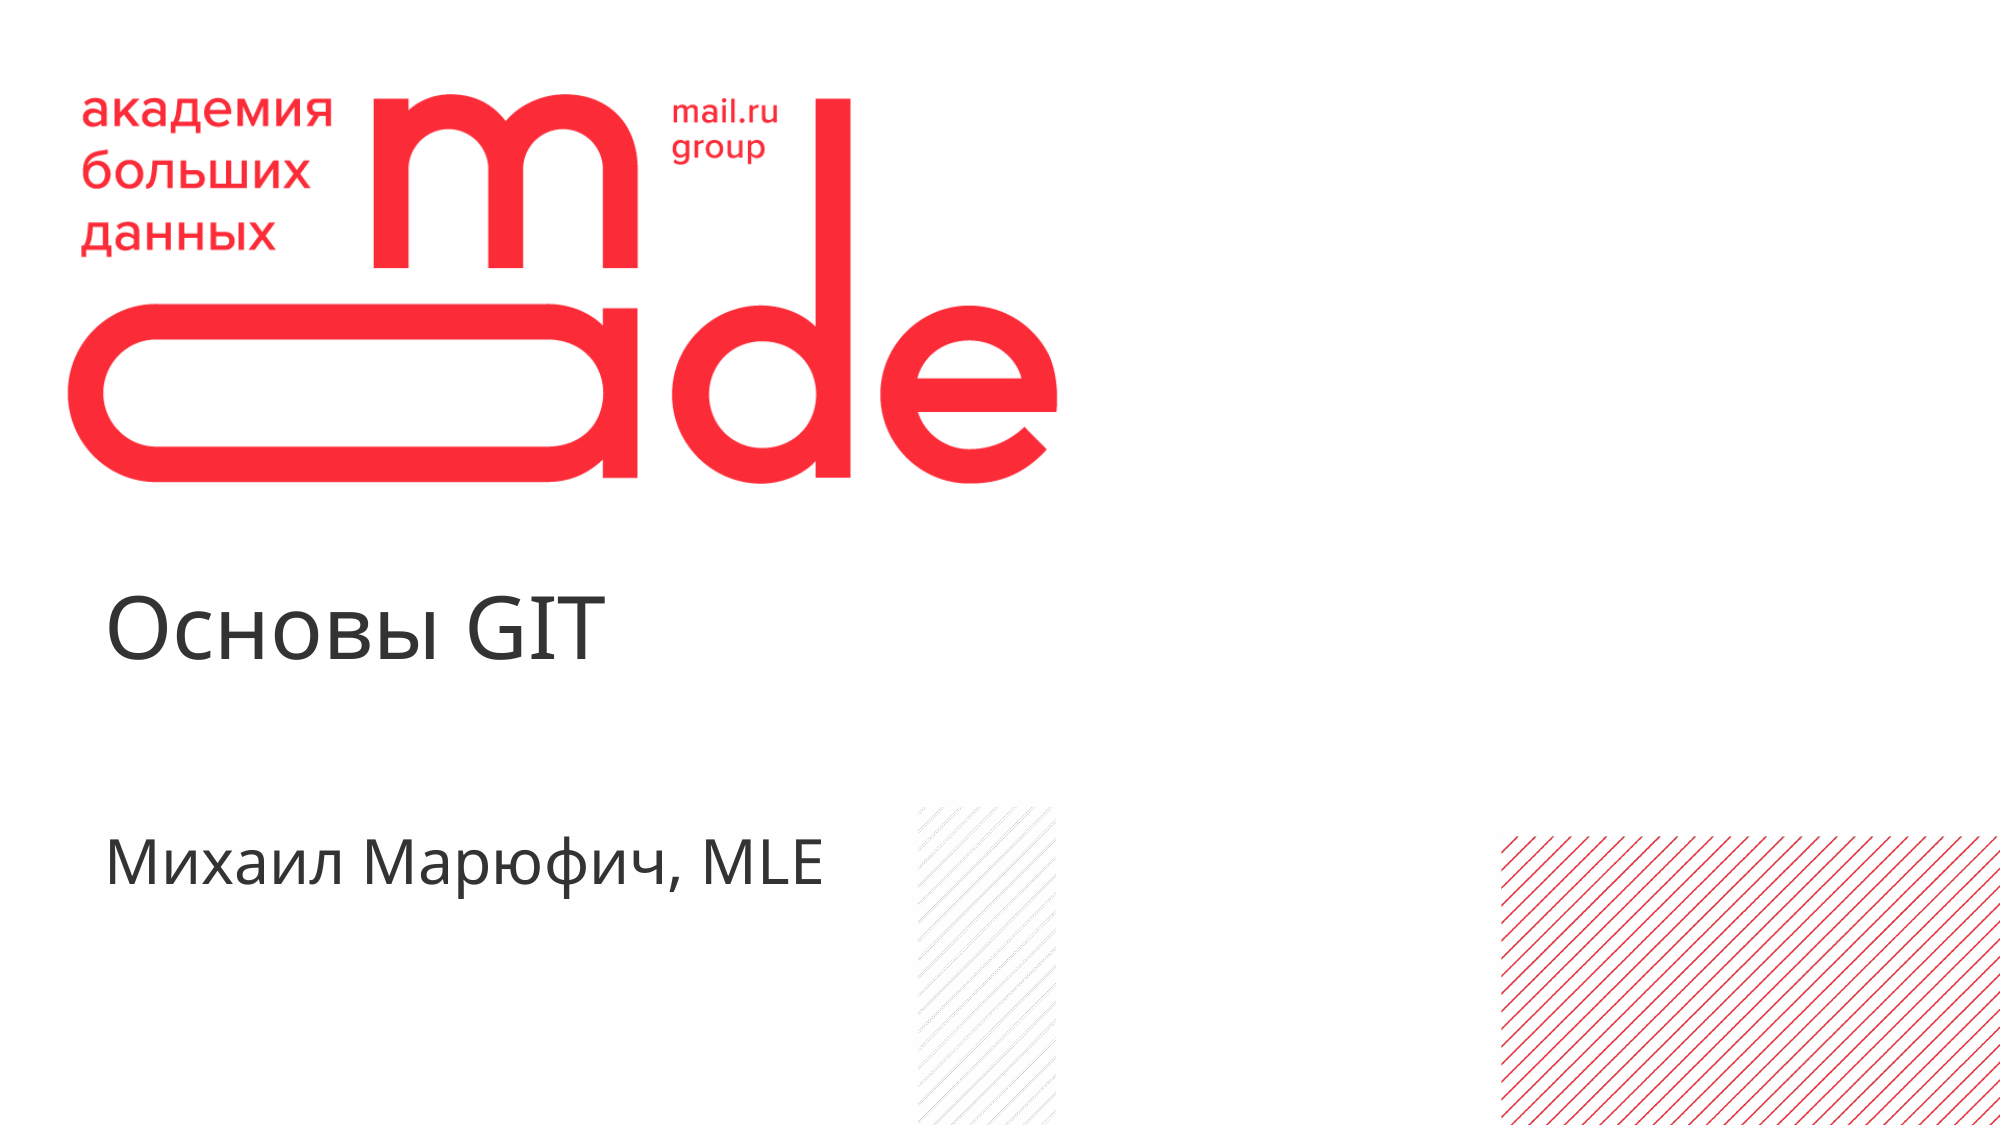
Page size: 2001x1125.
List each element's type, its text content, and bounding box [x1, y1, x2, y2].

picture [0, 0, 1125, 553]
picture [900, 810, 1056, 1125]
picture [1501, 809, 2000, 1125]
list Михаил Марюфич, MLE [89, 823, 900, 878]
list Основы GIT [89, 542, 1557, 810]
